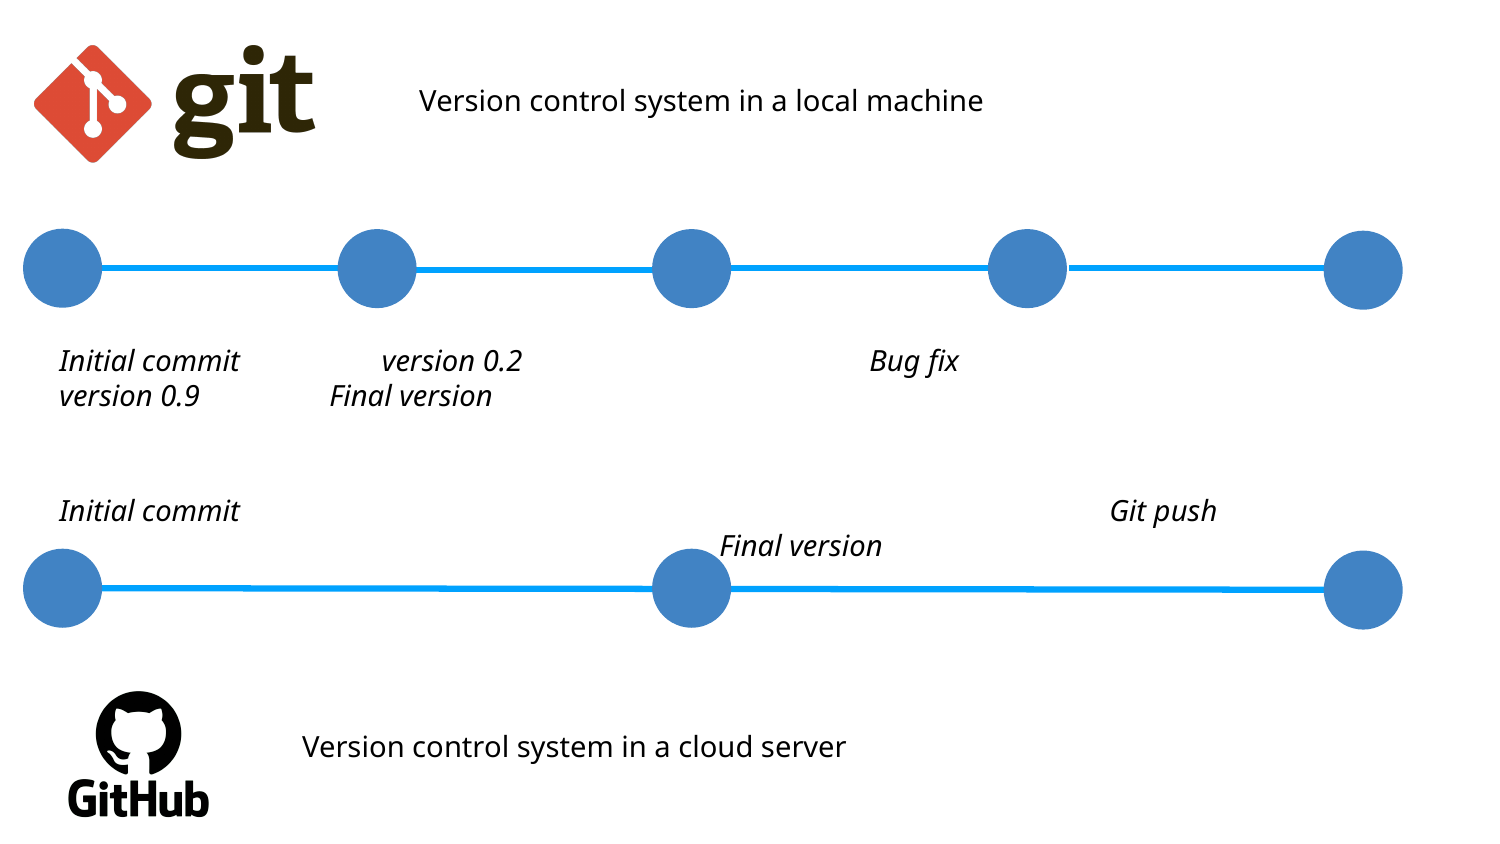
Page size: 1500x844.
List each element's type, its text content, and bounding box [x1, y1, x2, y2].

text_box [1323, 230, 1403, 310]
text_box [23, 228, 103, 308]
text_box [652, 578, 732, 586]
text_box Version control system in a cloud server [287, 713, 1311, 778]
text_box [23, 553, 102, 628]
text_box [652, 229, 732, 309]
text_box [987, 229, 1067, 309]
picture [22, 689, 254, 820]
text_box Initial commit version 0.2 Bug fix version 0.9 Final version [44, 327, 1429, 428]
text_box Initial commit Git push Final version [44, 477, 1429, 578]
text_box [653, 598, 730, 628]
text_box [337, 229, 417, 309]
picture [34, 44, 316, 164]
text_box [1323, 578, 1403, 630]
text_box Version control system in a local machine [404, 67, 1428, 133]
